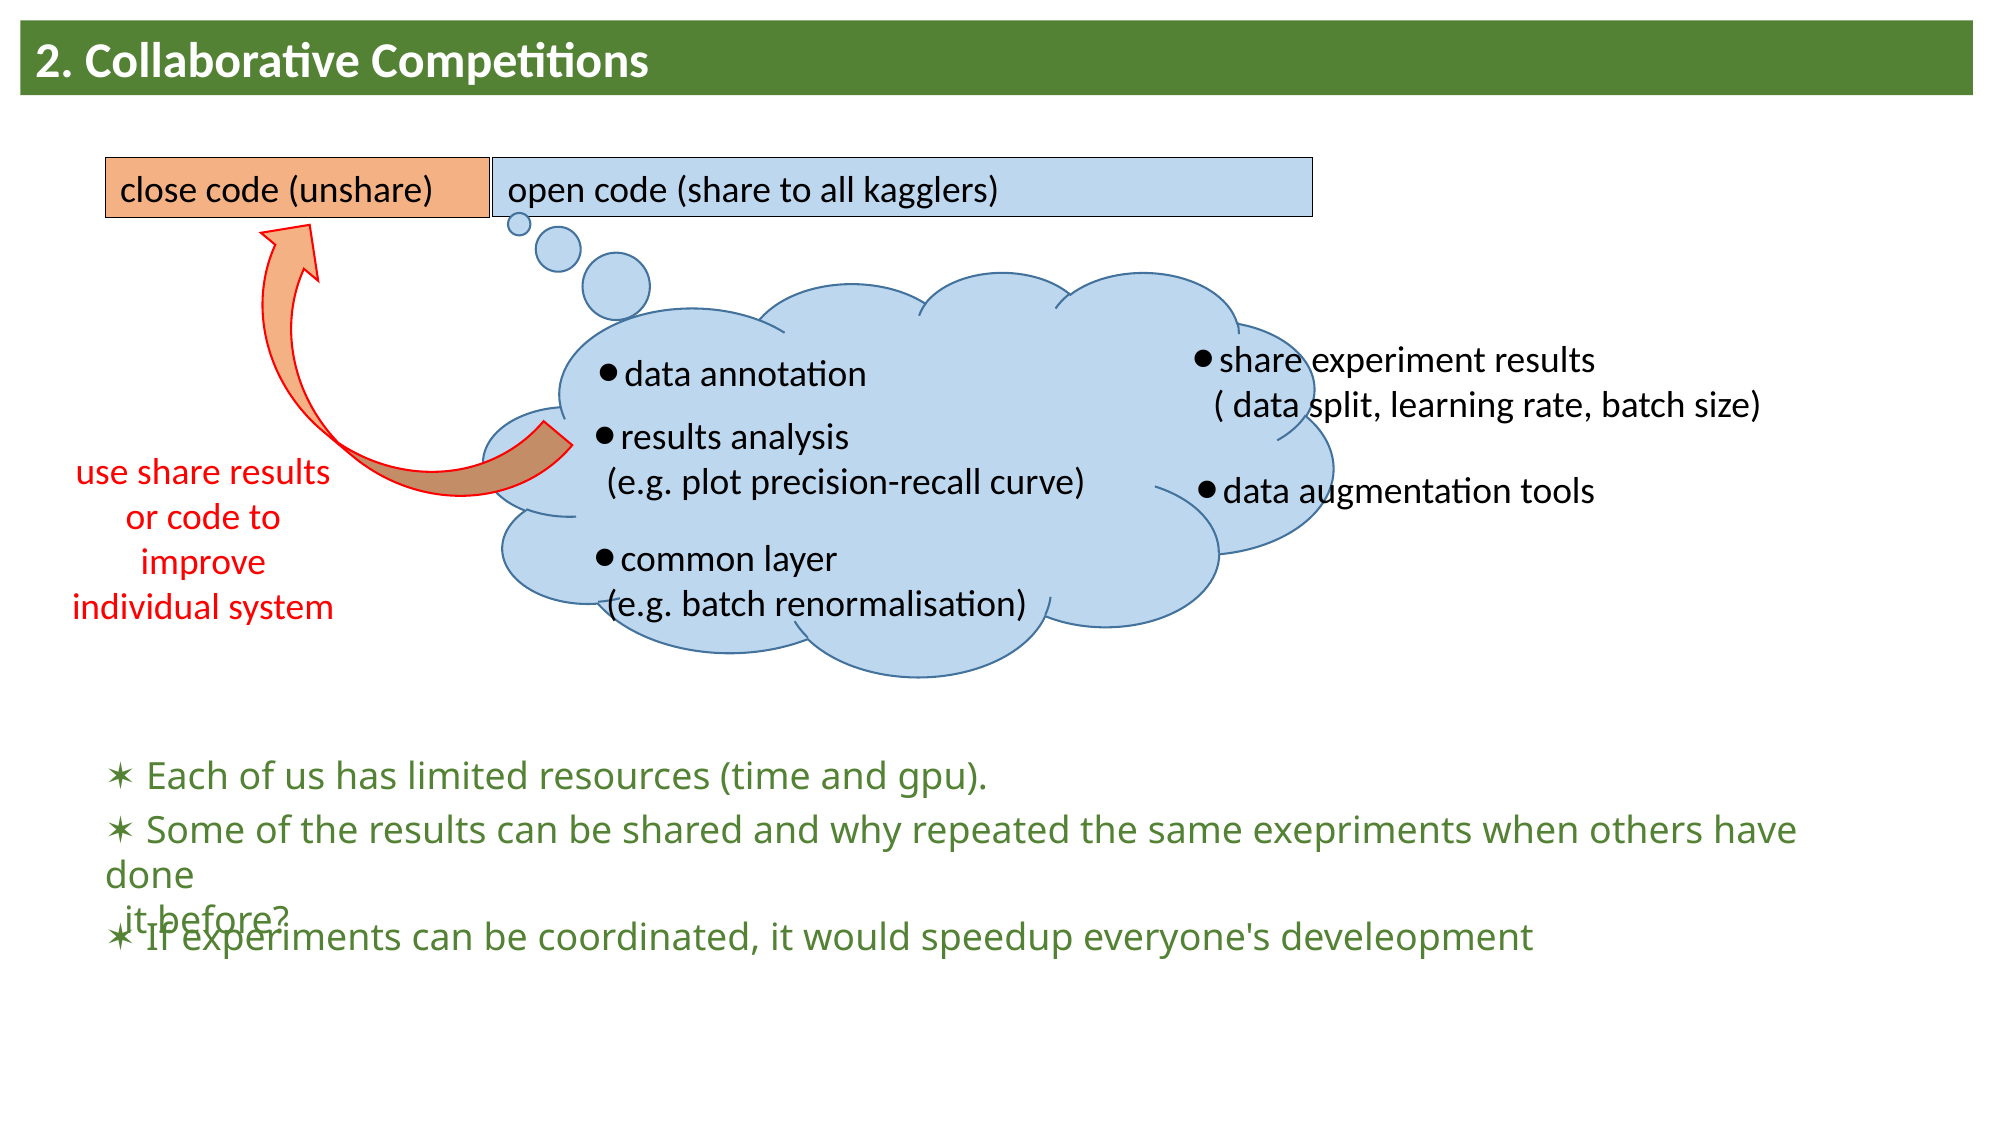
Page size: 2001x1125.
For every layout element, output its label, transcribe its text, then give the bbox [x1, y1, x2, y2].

text_box use share results or code to improve individual system [48, 439, 359, 635]
text_box ✶ Each of us has limited resources (time and gpu). [89, 744, 1442, 805]
text_box [258, 223, 337, 439]
text_box ✶ If experiments can be coordinated, it would speedup everyone's develeopment [90, 905, 1908, 966]
text_box open code (share to all kagglers) [492, 157, 1313, 217]
text_box ✶ Some of the results can be shared and why repeated the same exepriments when others have done it before? [90, 798, 1908, 905]
text_box [482, 251, 1256, 462]
text_box ⚫data augmentation tools [1176, 458, 1760, 518]
text_box [534, 225, 582, 273]
text_box [633, 632, 1037, 679]
text_box ⚫common layer (e.g. batch renormalisation) [574, 526, 1404, 632]
text_box [359, 419, 574, 497]
text_box [495, 446, 1312, 605]
text_box 2. Collaborative Competitions [20, 20, 1973, 96]
text_box ⚫results analysis (e.g. plot precision-recall curve) [574, 404, 1404, 510]
text_box ⚫share experiment results ( data split, learning rate, batch size) [1172, 327, 1919, 433]
text_box ⚫data annotation [578, 341, 942, 402]
text_box [506, 211, 532, 237]
text_box close code (unshare) [105, 157, 490, 218]
